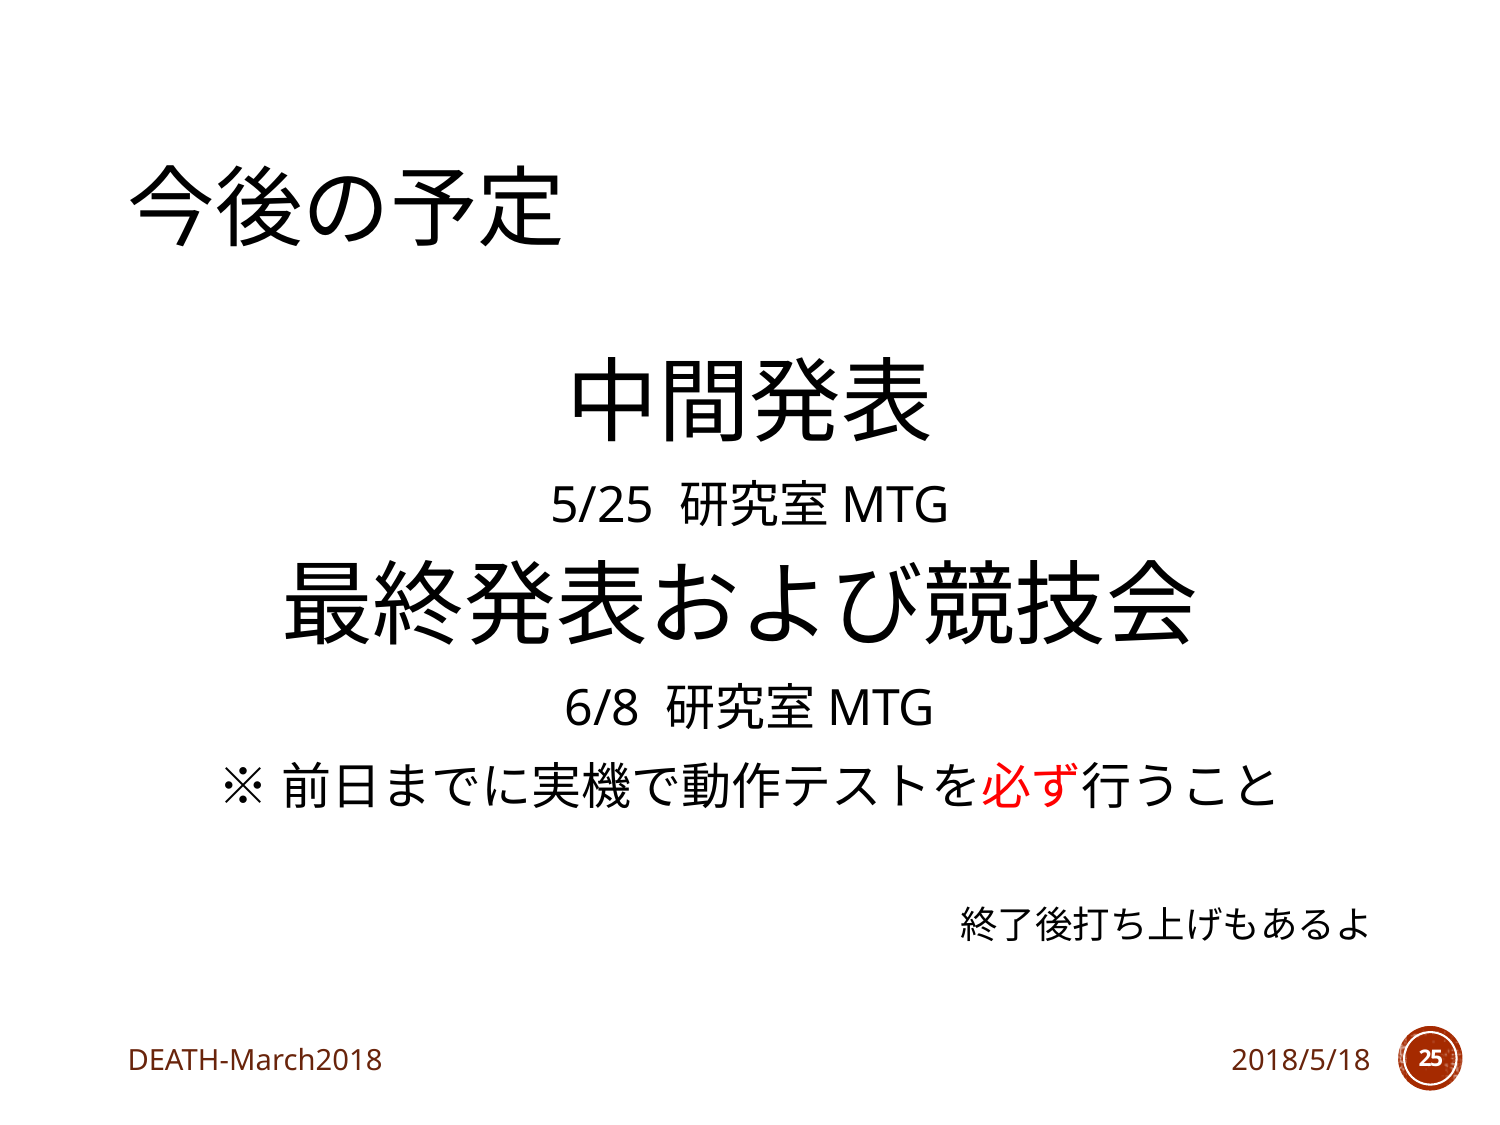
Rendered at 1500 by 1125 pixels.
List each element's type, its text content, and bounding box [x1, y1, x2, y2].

footer DEATH-March2018 [112, 1028, 891, 1089]
slide_number 24 [1391, 1028, 1471, 1089]
list 中間発表 5/25 研究室MTG 最終発表および競技会 6/8 研究室MTG ※前日までに実機で動作テストを必ず行うこと 終了後打ち上げもあるよ [112, 348, 1388, 1013]
title 今後の予定 [112, 79, 1388, 344]
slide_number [982, 1028, 1386, 1089]
